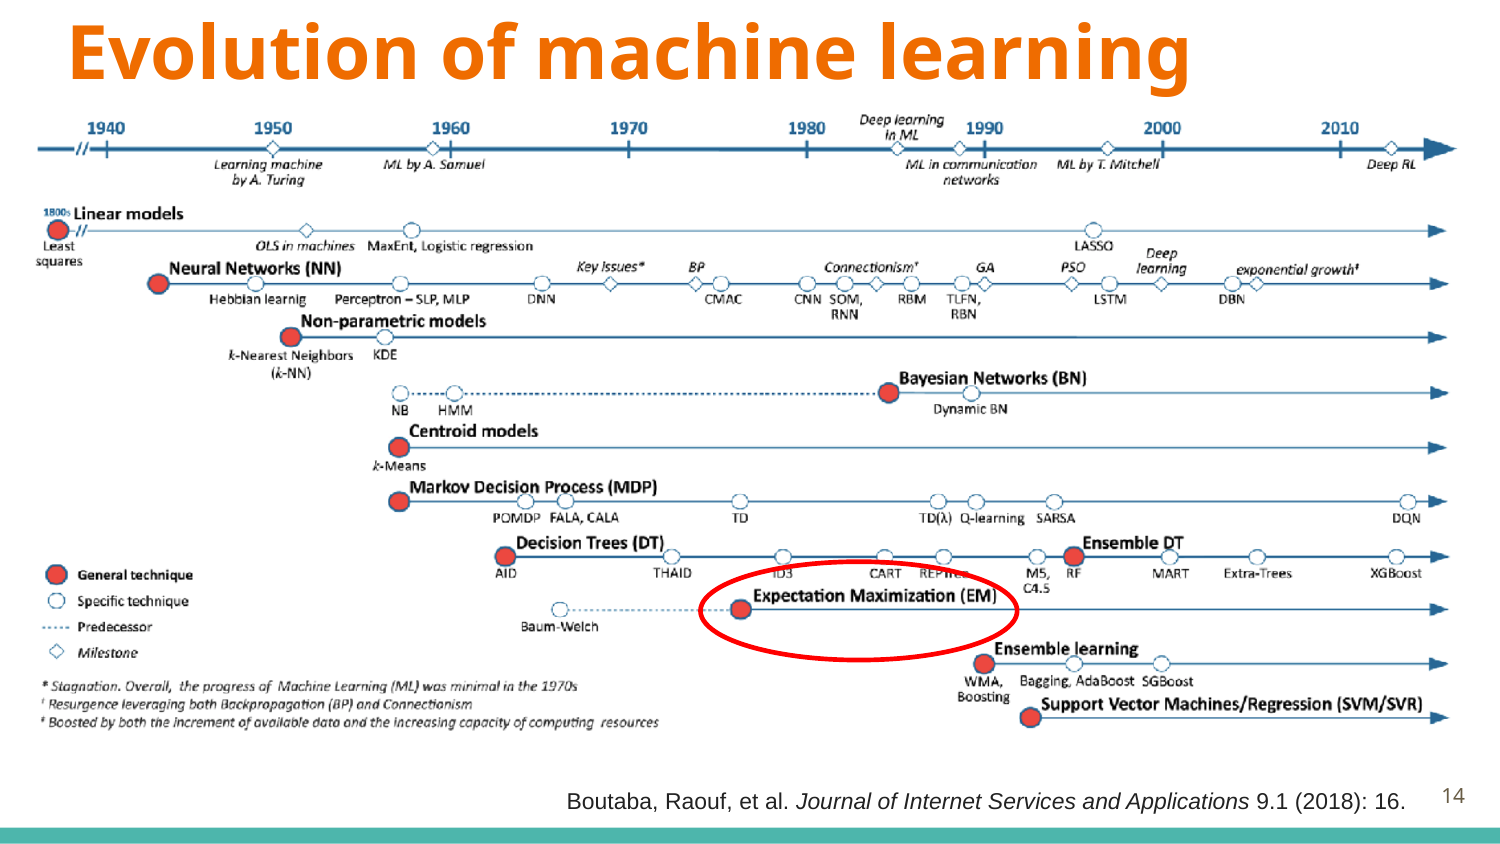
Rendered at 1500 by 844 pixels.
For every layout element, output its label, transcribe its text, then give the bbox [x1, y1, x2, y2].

title Evolution of machine learning [51, 0, 1485, 126]
picture [18, 97, 1473, 738]
text_box Boutaba, Raouf, et al. Journal of Internet Services and Applications 9.1 (2018): 16. [551, 771, 1464, 810]
slide_number ‹#› [1389, 764, 1480, 830]
